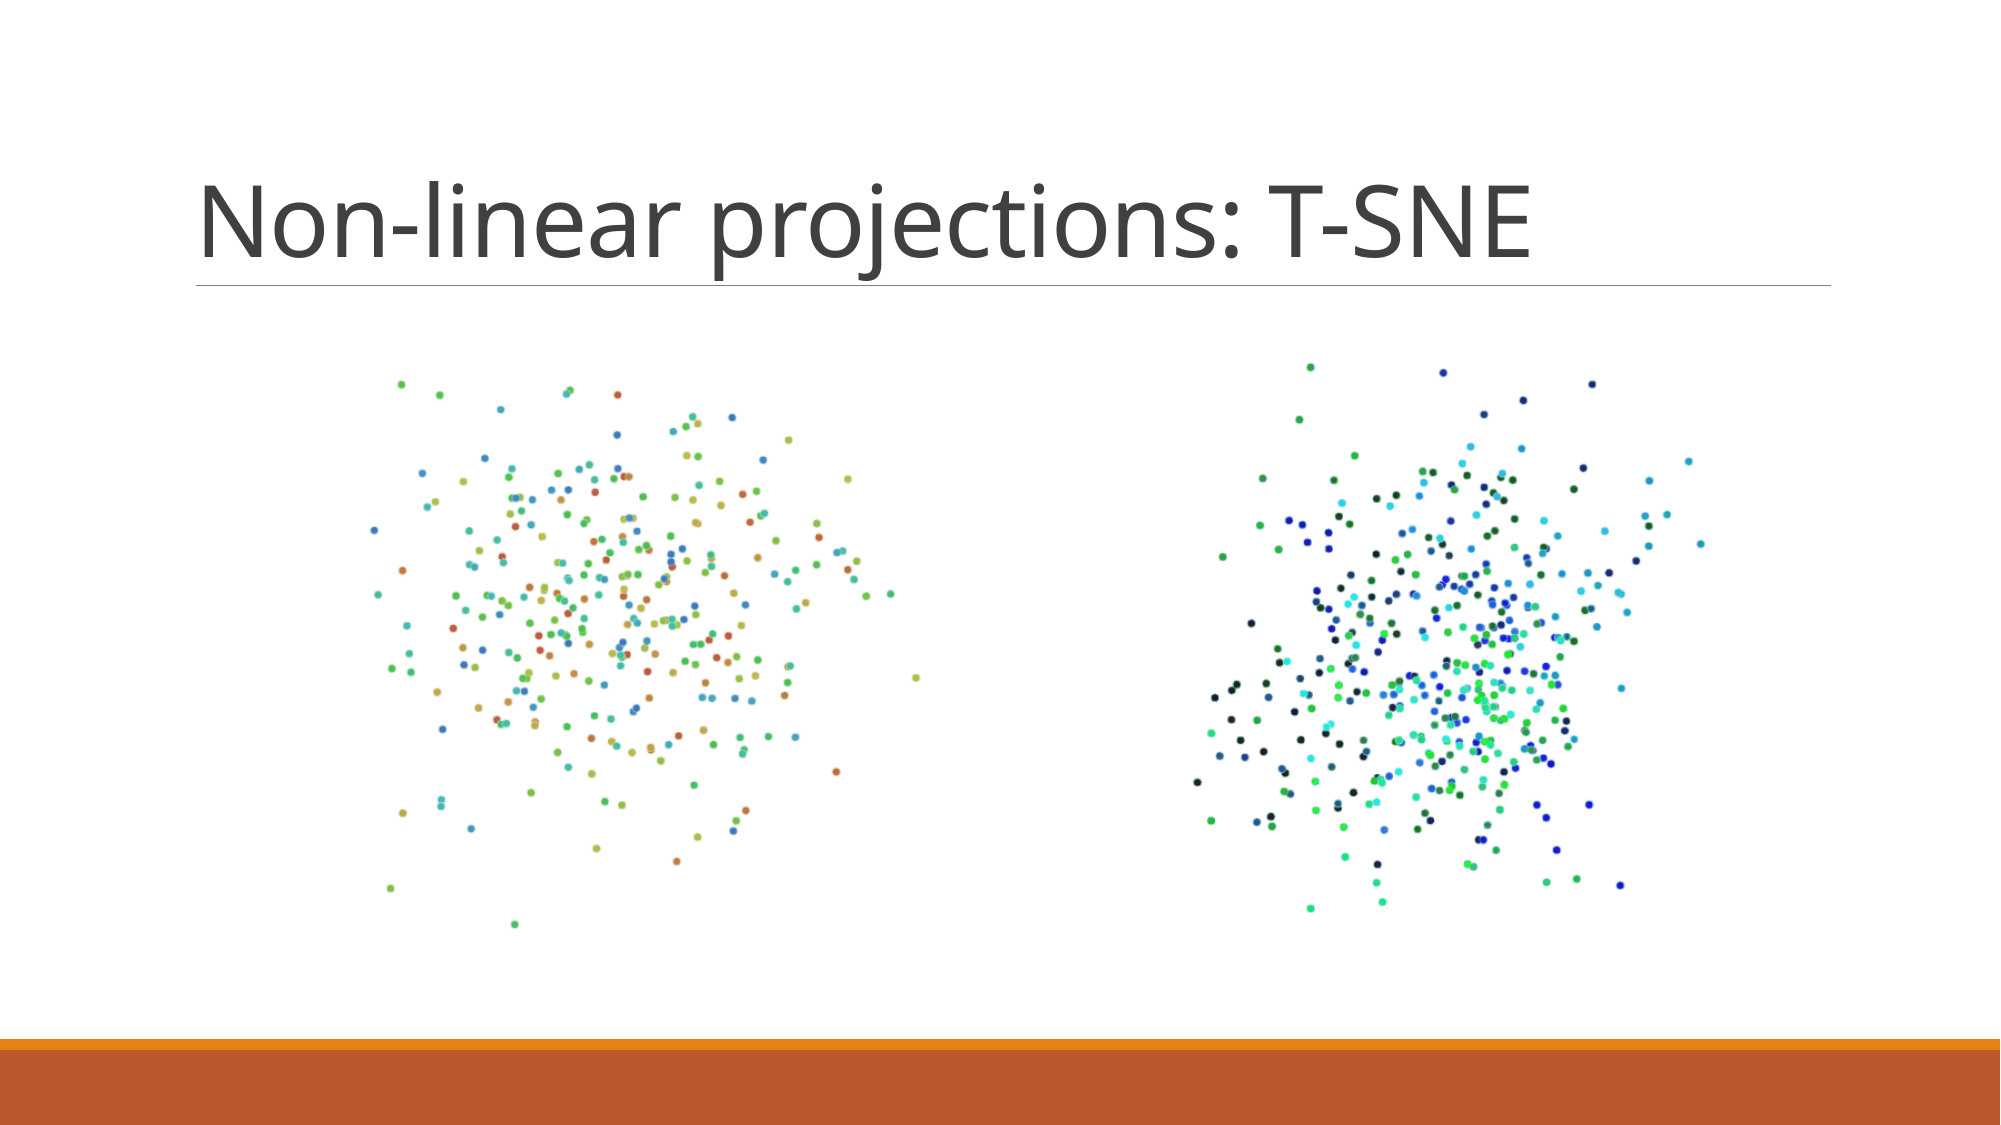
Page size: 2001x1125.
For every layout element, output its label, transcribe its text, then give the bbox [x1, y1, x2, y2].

picture [331, 350, 985, 947]
picture [1135, 333, 1788, 933]
title Non-linear projections: T-SNE [180, 47, 1830, 285]
